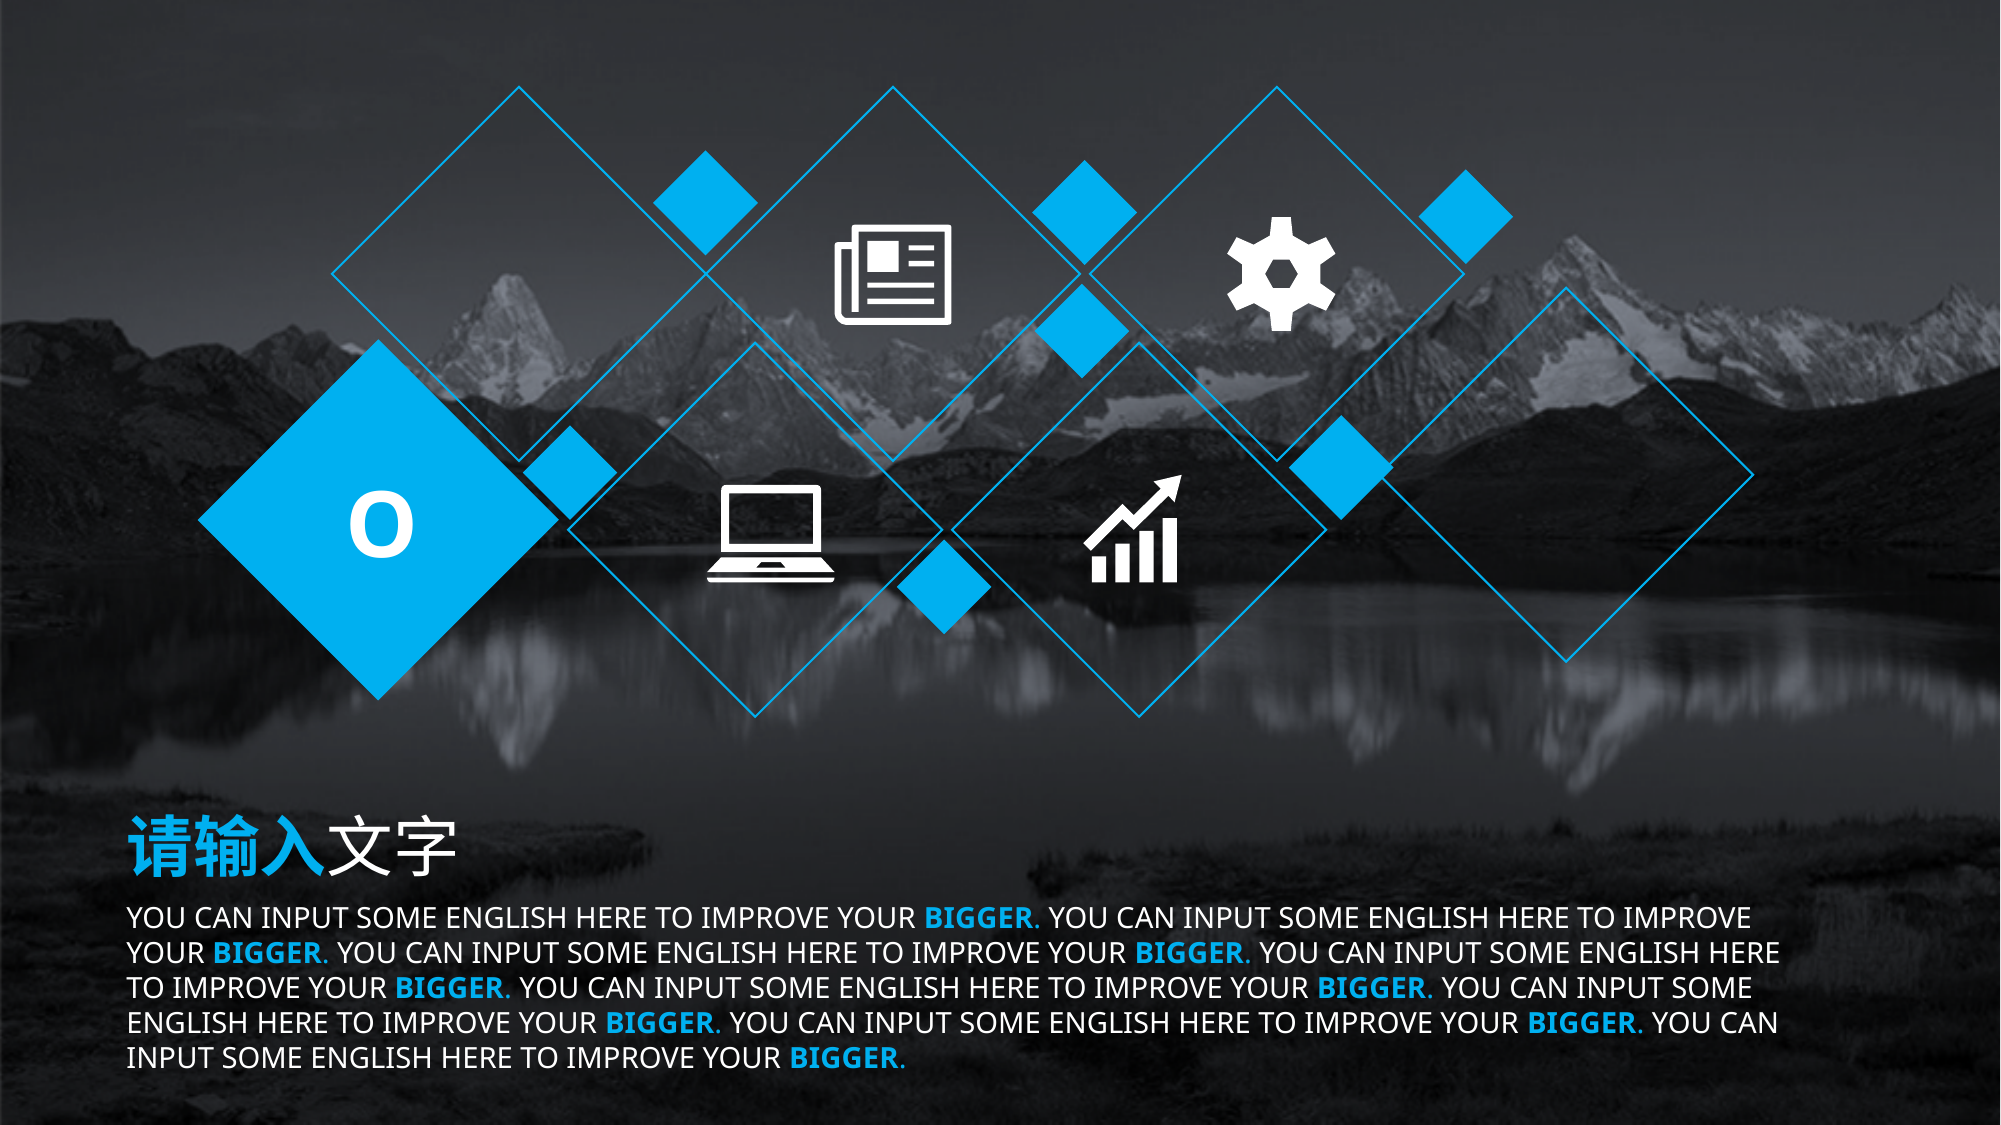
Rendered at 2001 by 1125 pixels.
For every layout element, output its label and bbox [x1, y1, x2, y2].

text_box [1083, 474, 1182, 583]
text_box [0, 0, 2000, 1125]
text_box [707, 484, 835, 583]
text_box [834, 224, 952, 325]
